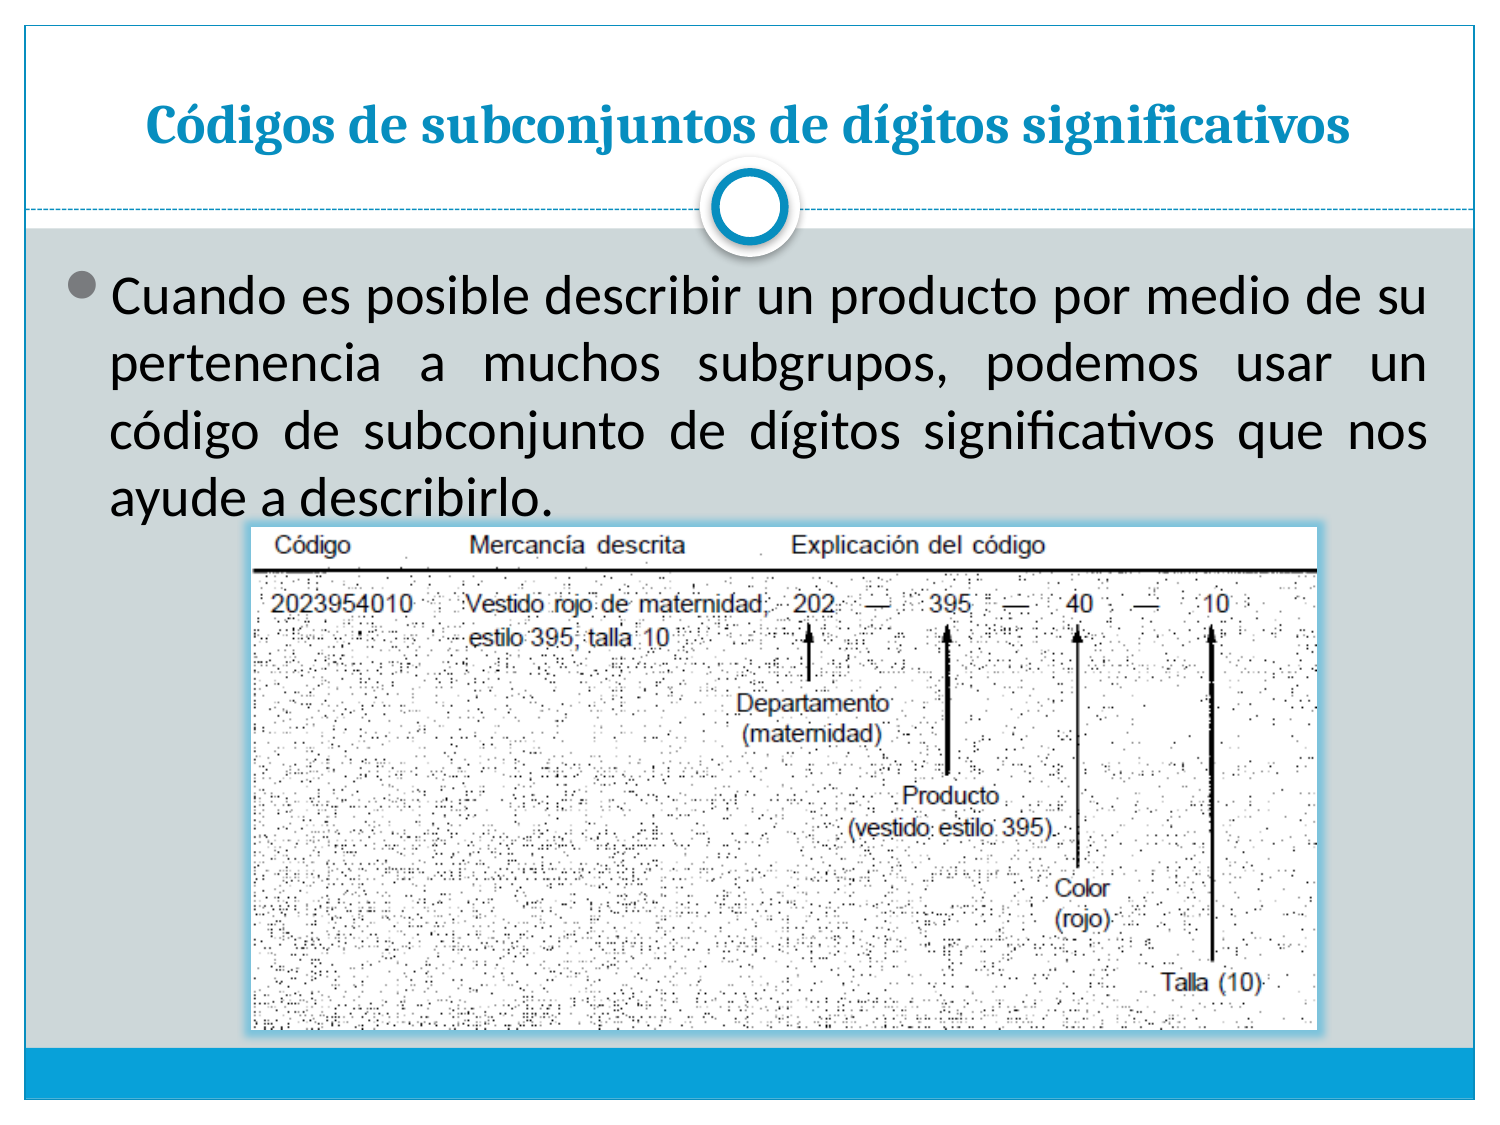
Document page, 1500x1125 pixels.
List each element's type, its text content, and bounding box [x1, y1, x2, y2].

list Cuando es posible describir un producto por medio de su pertenencia a muchos subgrupos, podemos usar un código de subconjunto de dígitos significativos que nos ayude a describirlo. [49, 250, 1445, 1001]
title Códigos de subconjuntos de dígitos significativos [49, 37, 1450, 162]
picture [250, 526, 1318, 1030]
